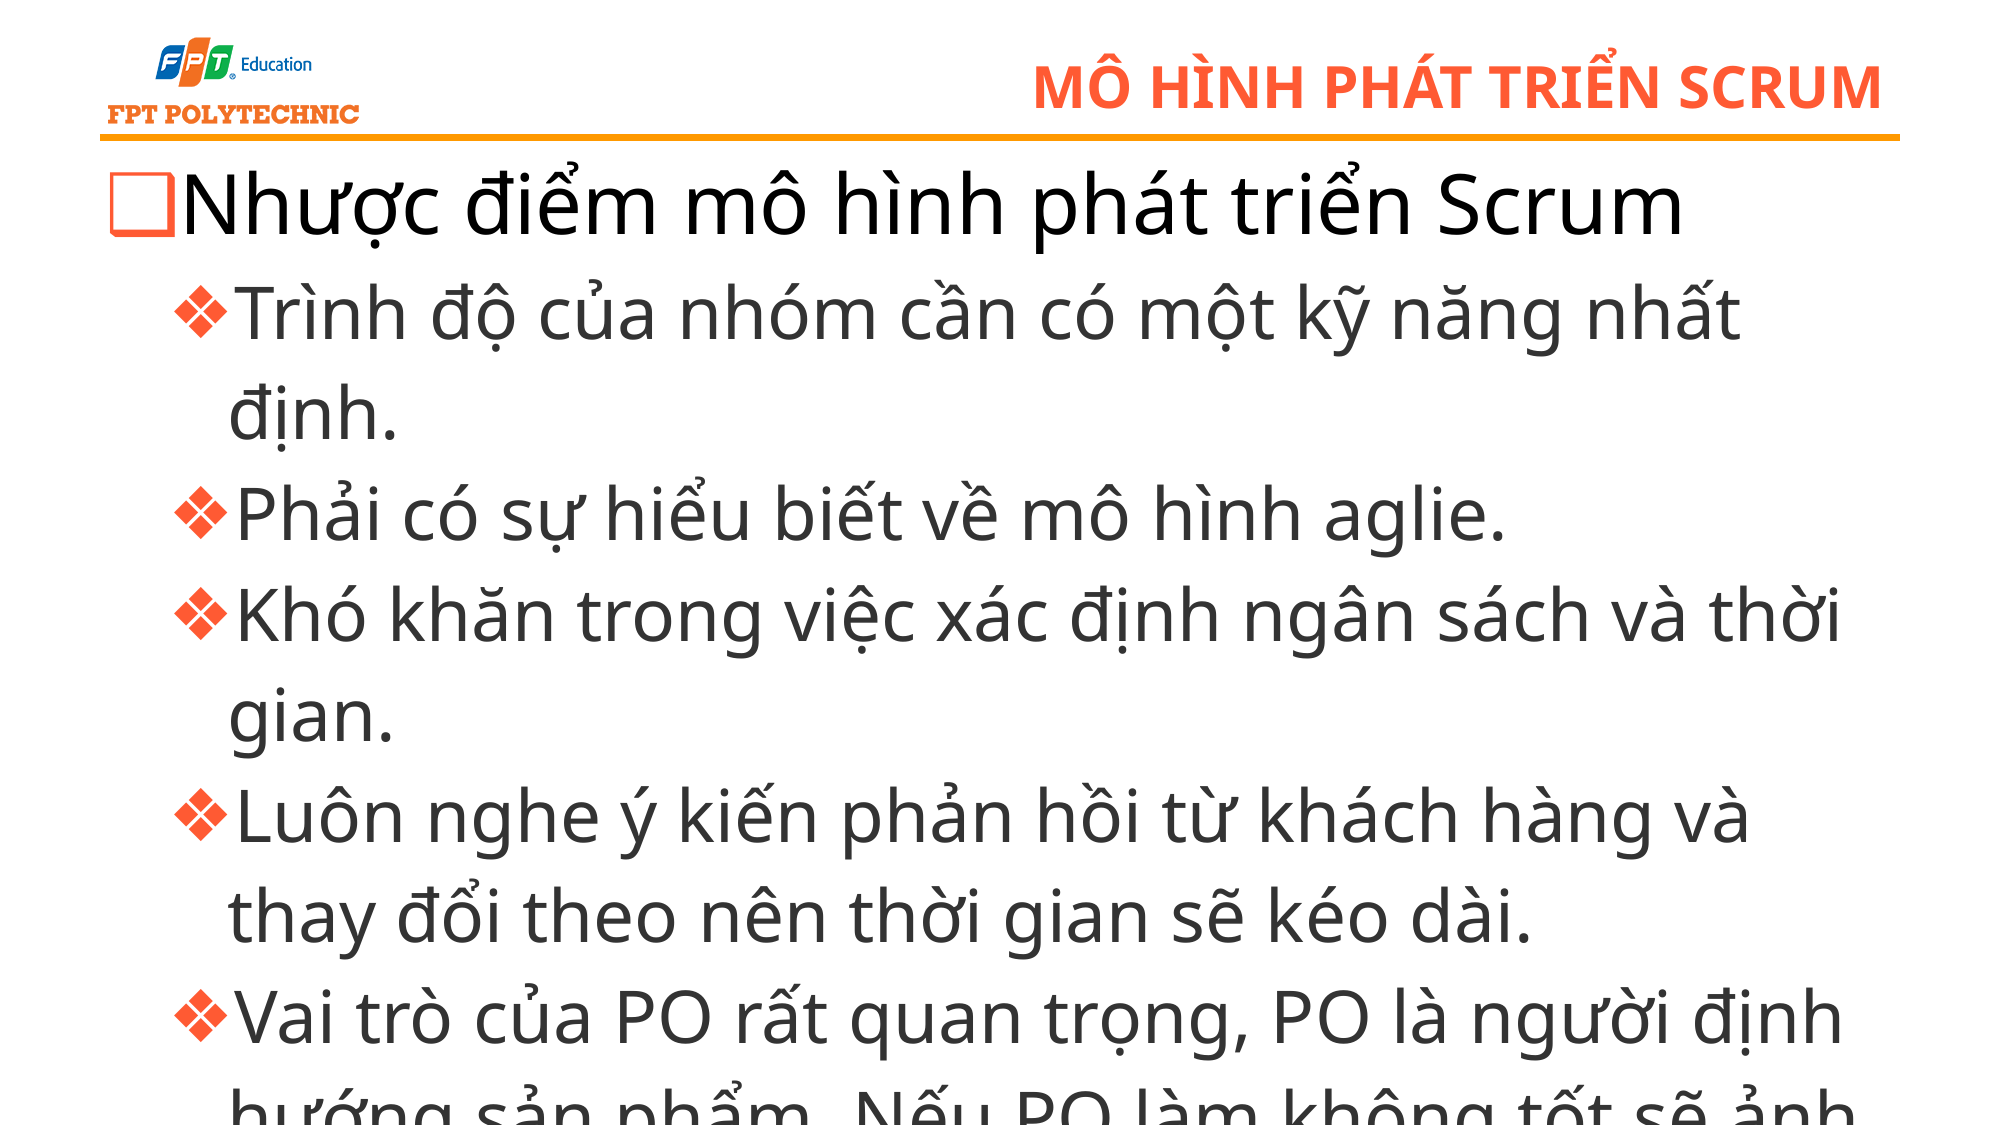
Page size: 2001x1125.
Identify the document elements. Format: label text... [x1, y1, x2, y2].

text_box Trình độ của nhóm cần có một kỹ năng nhất định. Phải có sự hiểu biết về mô hình aglie. Khó khăn trong việc xác định ngân sách và thời gian. Luôn nghe ý kiến phản hồi từ khách hàng và thay đổi theo nên thời gian sẽ kéo dài. Vai trò của PO rất quan trọng, PO là người định hướng sản phẩm. Nếu PO làm không tốt sẽ ảnh hưởng đến kết quả chung. [90, 267, 1900, 1093]
picture [99, 25, 367, 134]
title Mô hình phát triển scrum [366, 45, 1900, 125]
text_box Nhược điểm mô hình phát triển Scrum [90, 136, 1960, 267]
